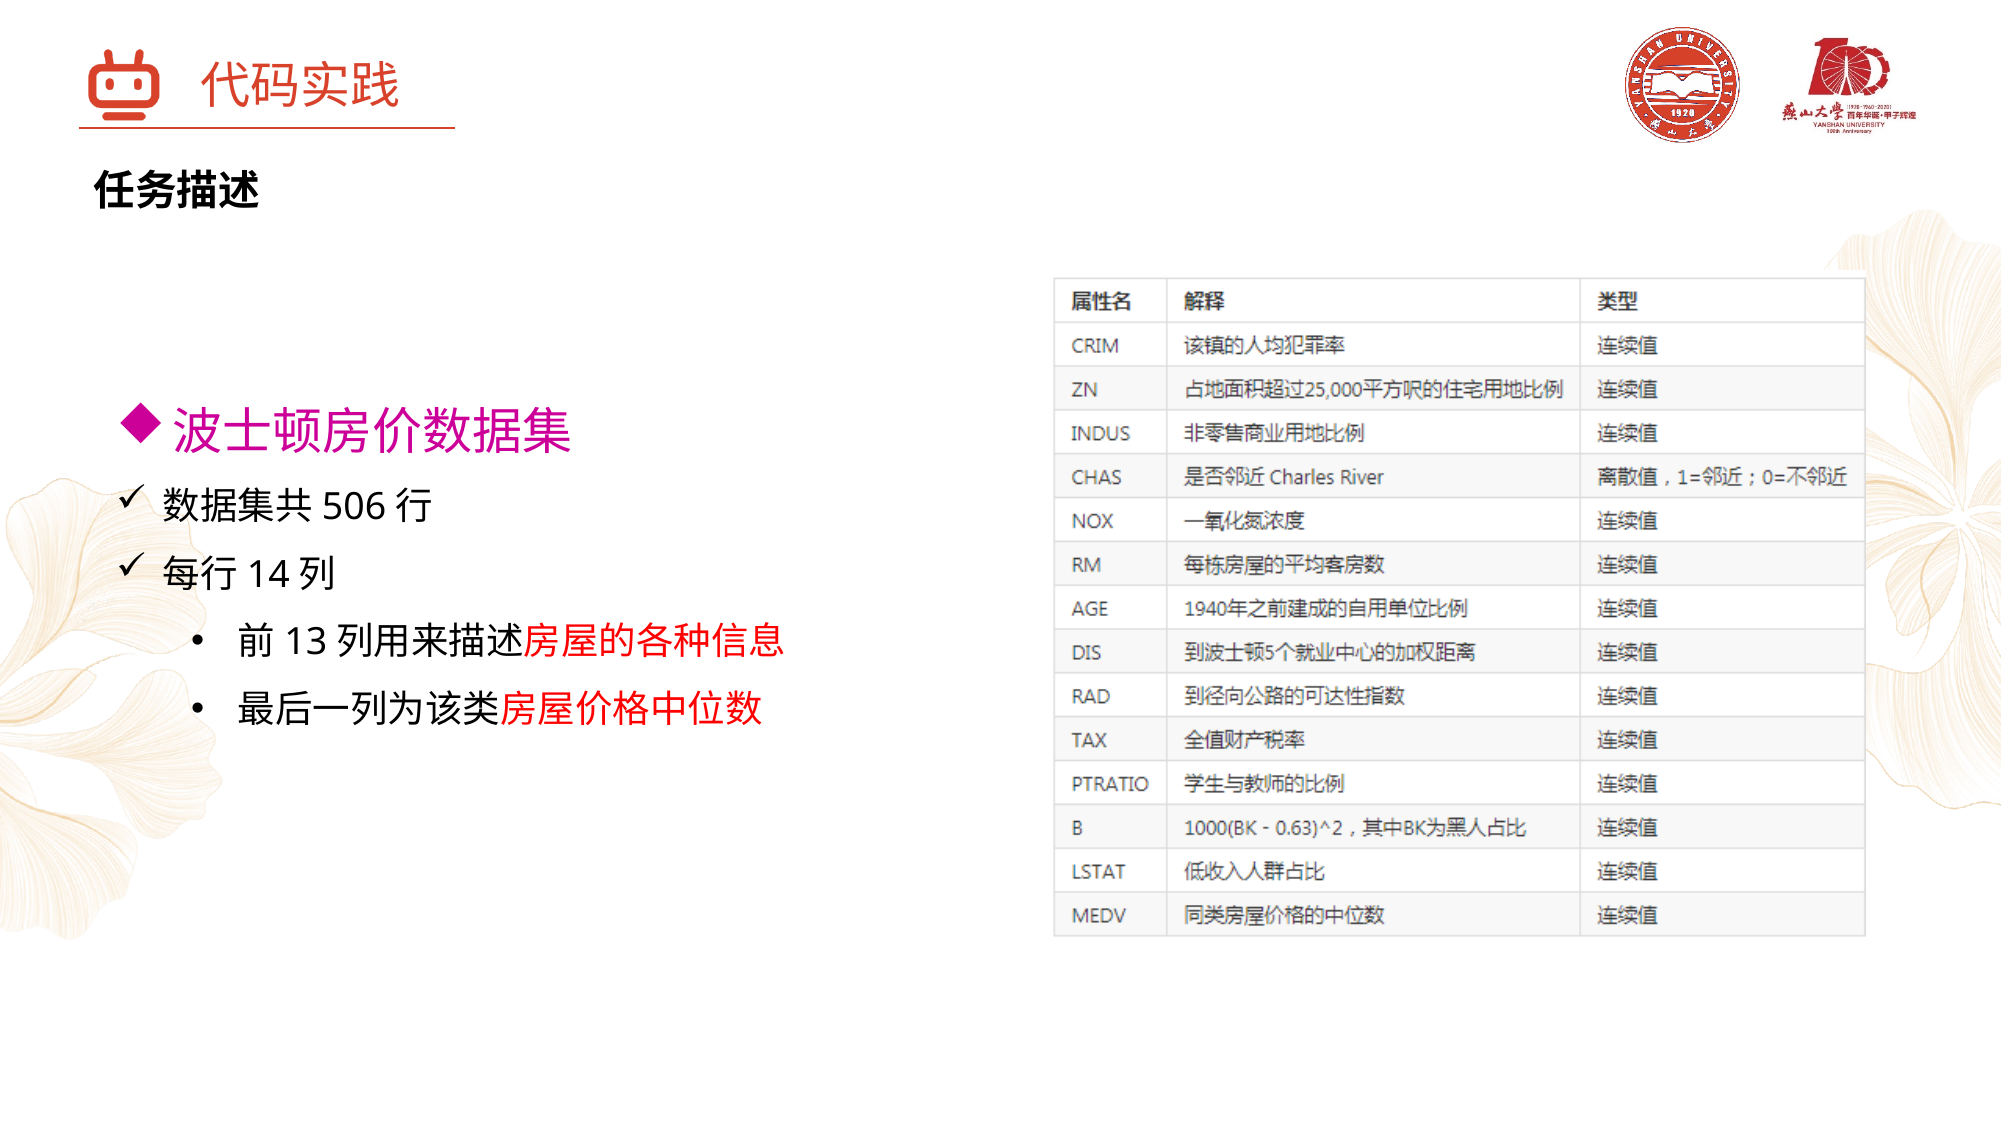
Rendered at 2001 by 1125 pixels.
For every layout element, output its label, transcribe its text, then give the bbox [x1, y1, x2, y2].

text_box 波士顿房价数据集 数据集共506行 每行14列 前13列用来描述房屋的各种信息 最后一列为该类房屋价格中位数 [101, 392, 951, 737]
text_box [1624, 22, 1939, 147]
text_box 任务描述 [78, 156, 542, 221]
picture [0, 330, 390, 1012]
picture [78, 39, 169, 127]
picture [1049, 188, 2001, 940]
text_box 代码实践 [186, 46, 416, 121]
